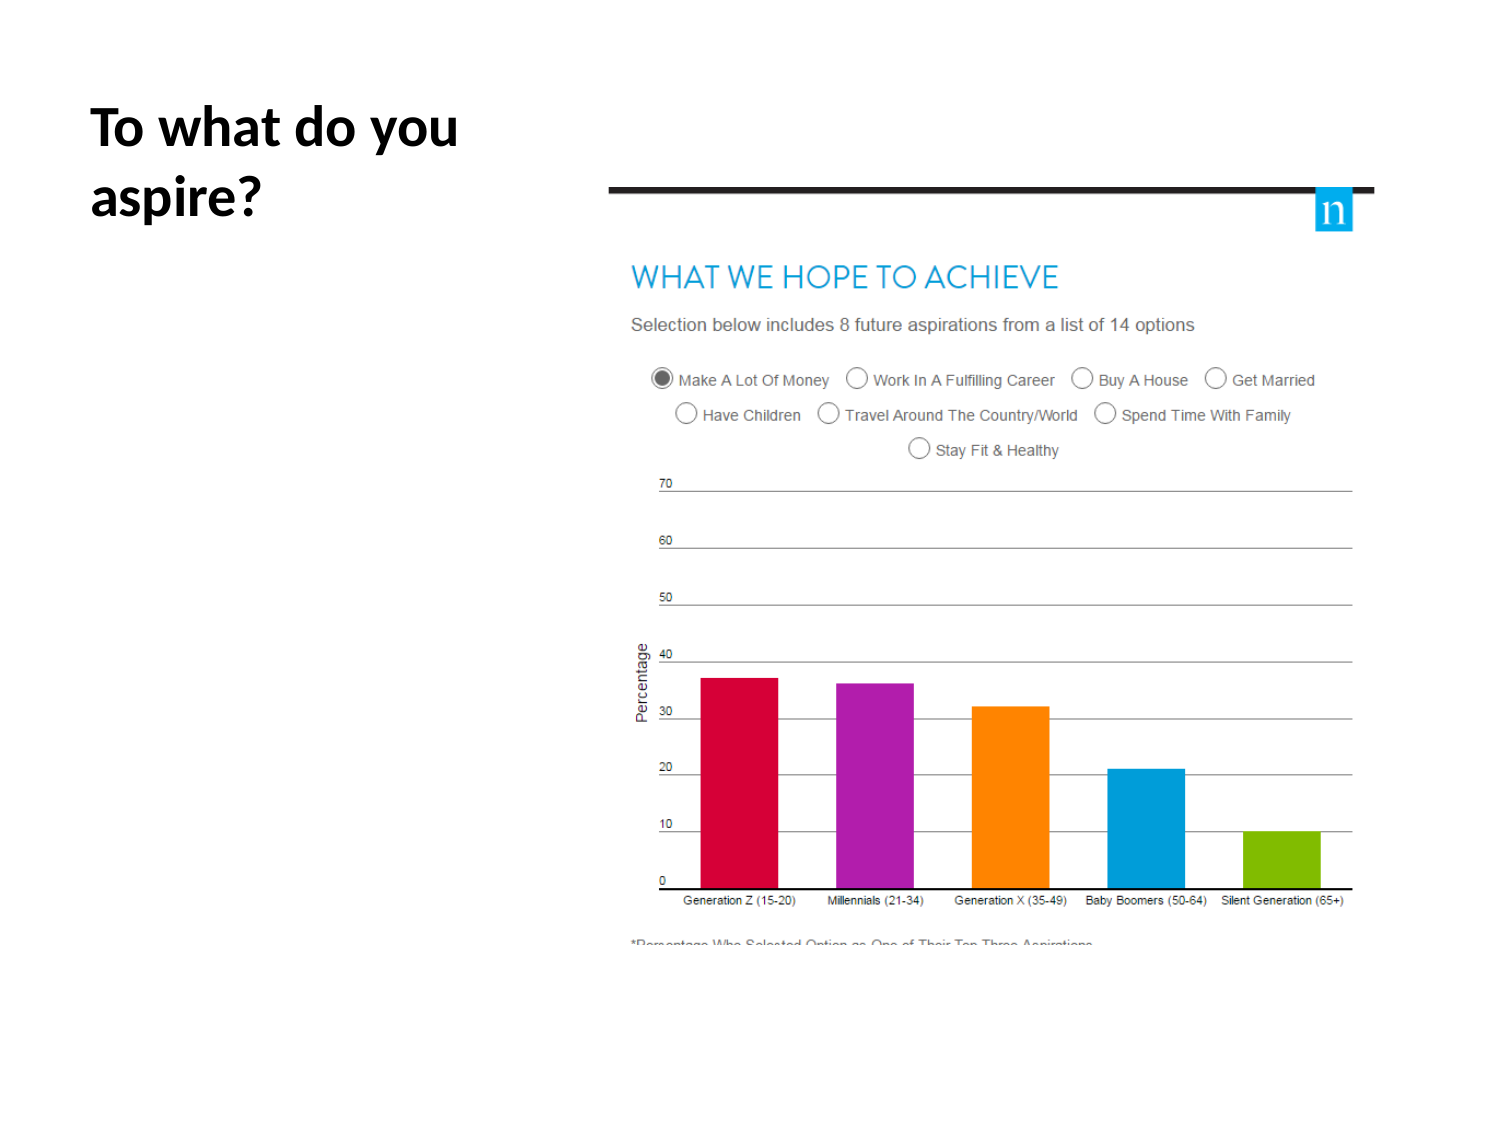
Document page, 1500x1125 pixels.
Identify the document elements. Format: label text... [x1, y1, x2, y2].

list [587, 186, 1396, 945]
title To what do you aspire? [75, 44, 569, 236]
